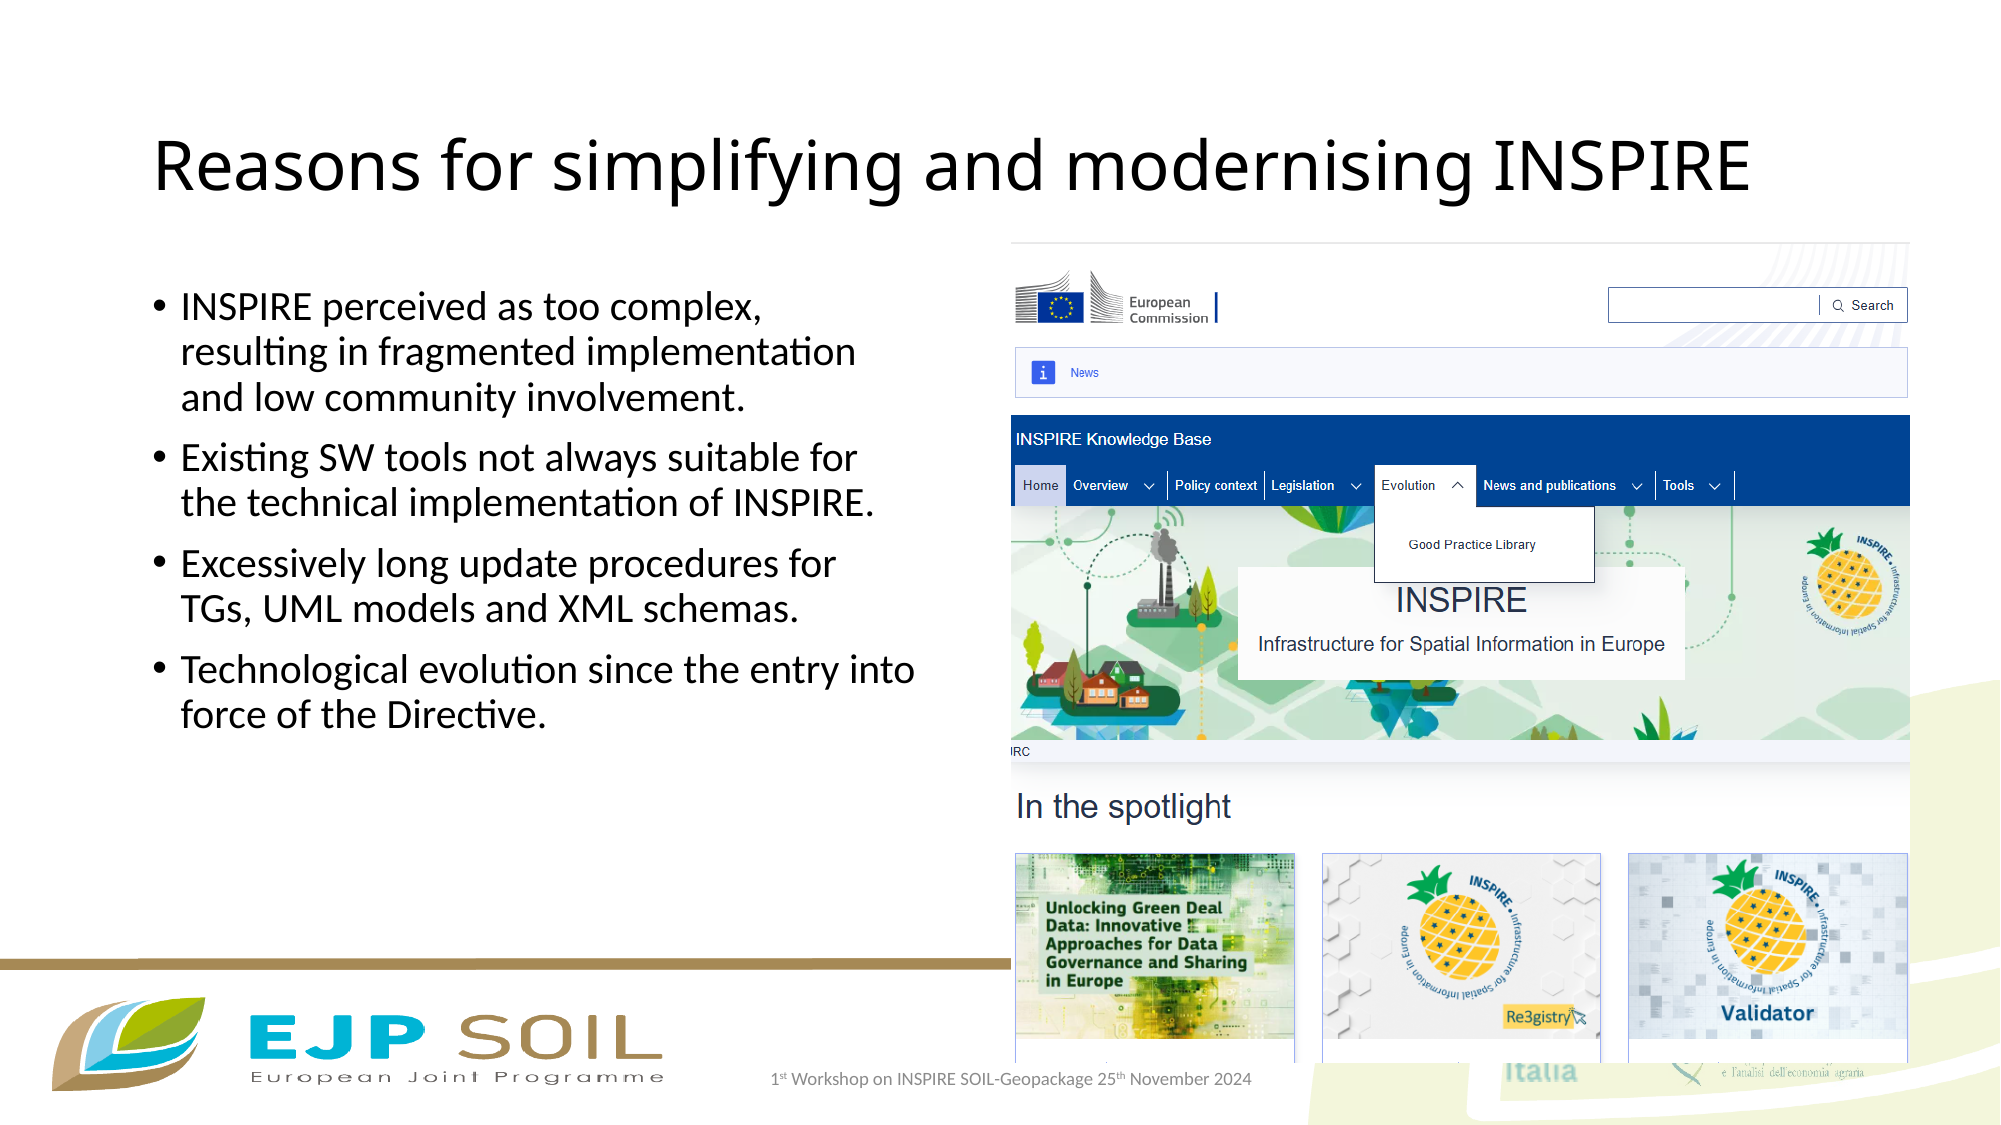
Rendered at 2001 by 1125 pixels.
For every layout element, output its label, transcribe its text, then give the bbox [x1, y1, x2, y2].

footer 1st Workshop on INSPIRE SOIL-Geopackage 25th November 2024 [673, 1047, 1349, 1108]
list INSPIRE perceived as too complex, resulting in fragmented implementation and low community involvement. Existing SW tools not always suitable for the technical implementation of INSPIRE. Excessively long update procedures for TGs, UML models and XML schemas. Technological evolution since the entry into force of the Directive. [137, 277, 932, 992]
picture [0, 242, 2000, 1125]
title Reasons for simplifying and modernising INSPIRE [137, 59, 1910, 278]
